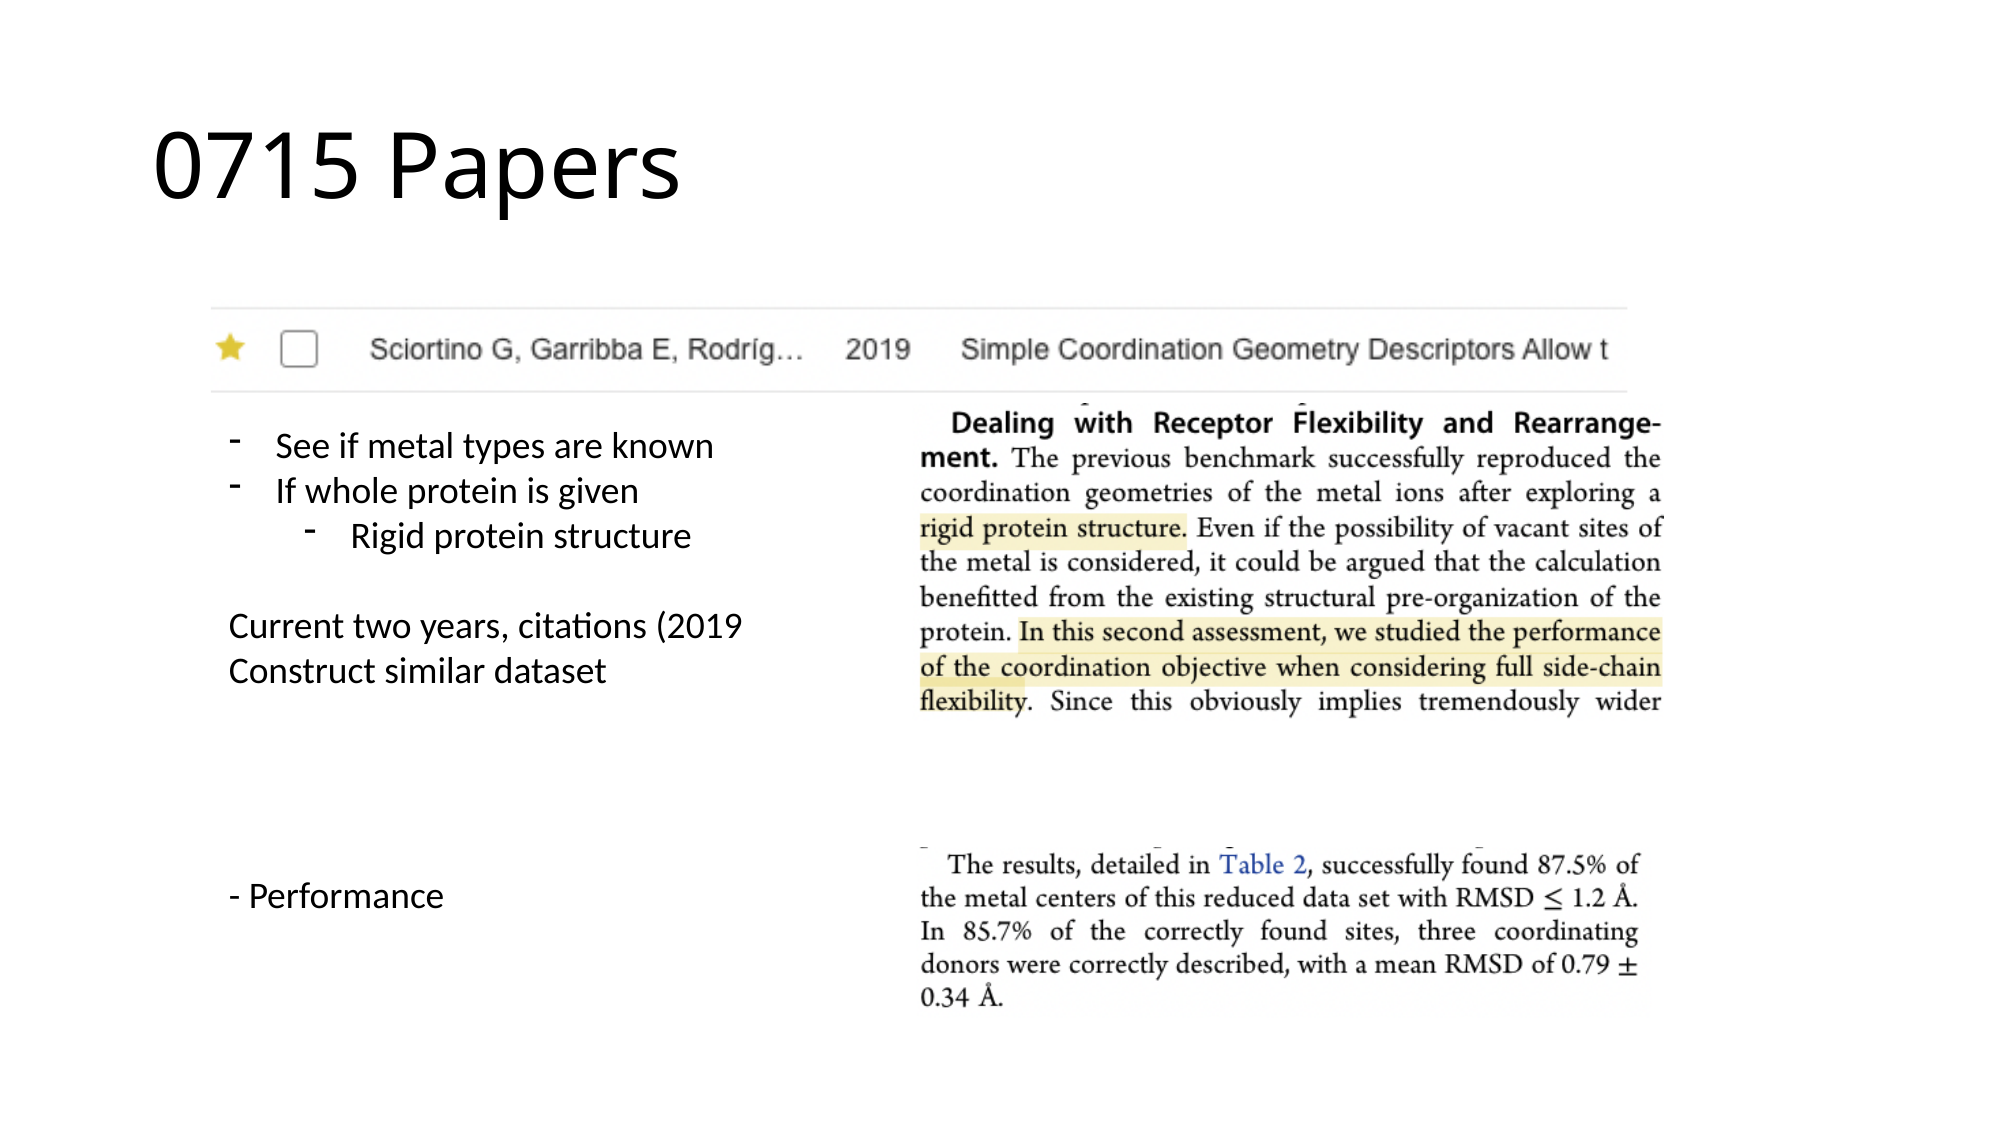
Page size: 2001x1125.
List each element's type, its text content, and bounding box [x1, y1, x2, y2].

picture [916, 847, 1652, 1018]
text_box See if metal types are known If whole protein is given Rigid protein structure Current two years, citations (2019 Construct similar dataset - Performance [214, 413, 759, 924]
title 0715 Papers [137, 59, 1863, 278]
picture [210, 299, 1628, 393]
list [912, 403, 1664, 721]
